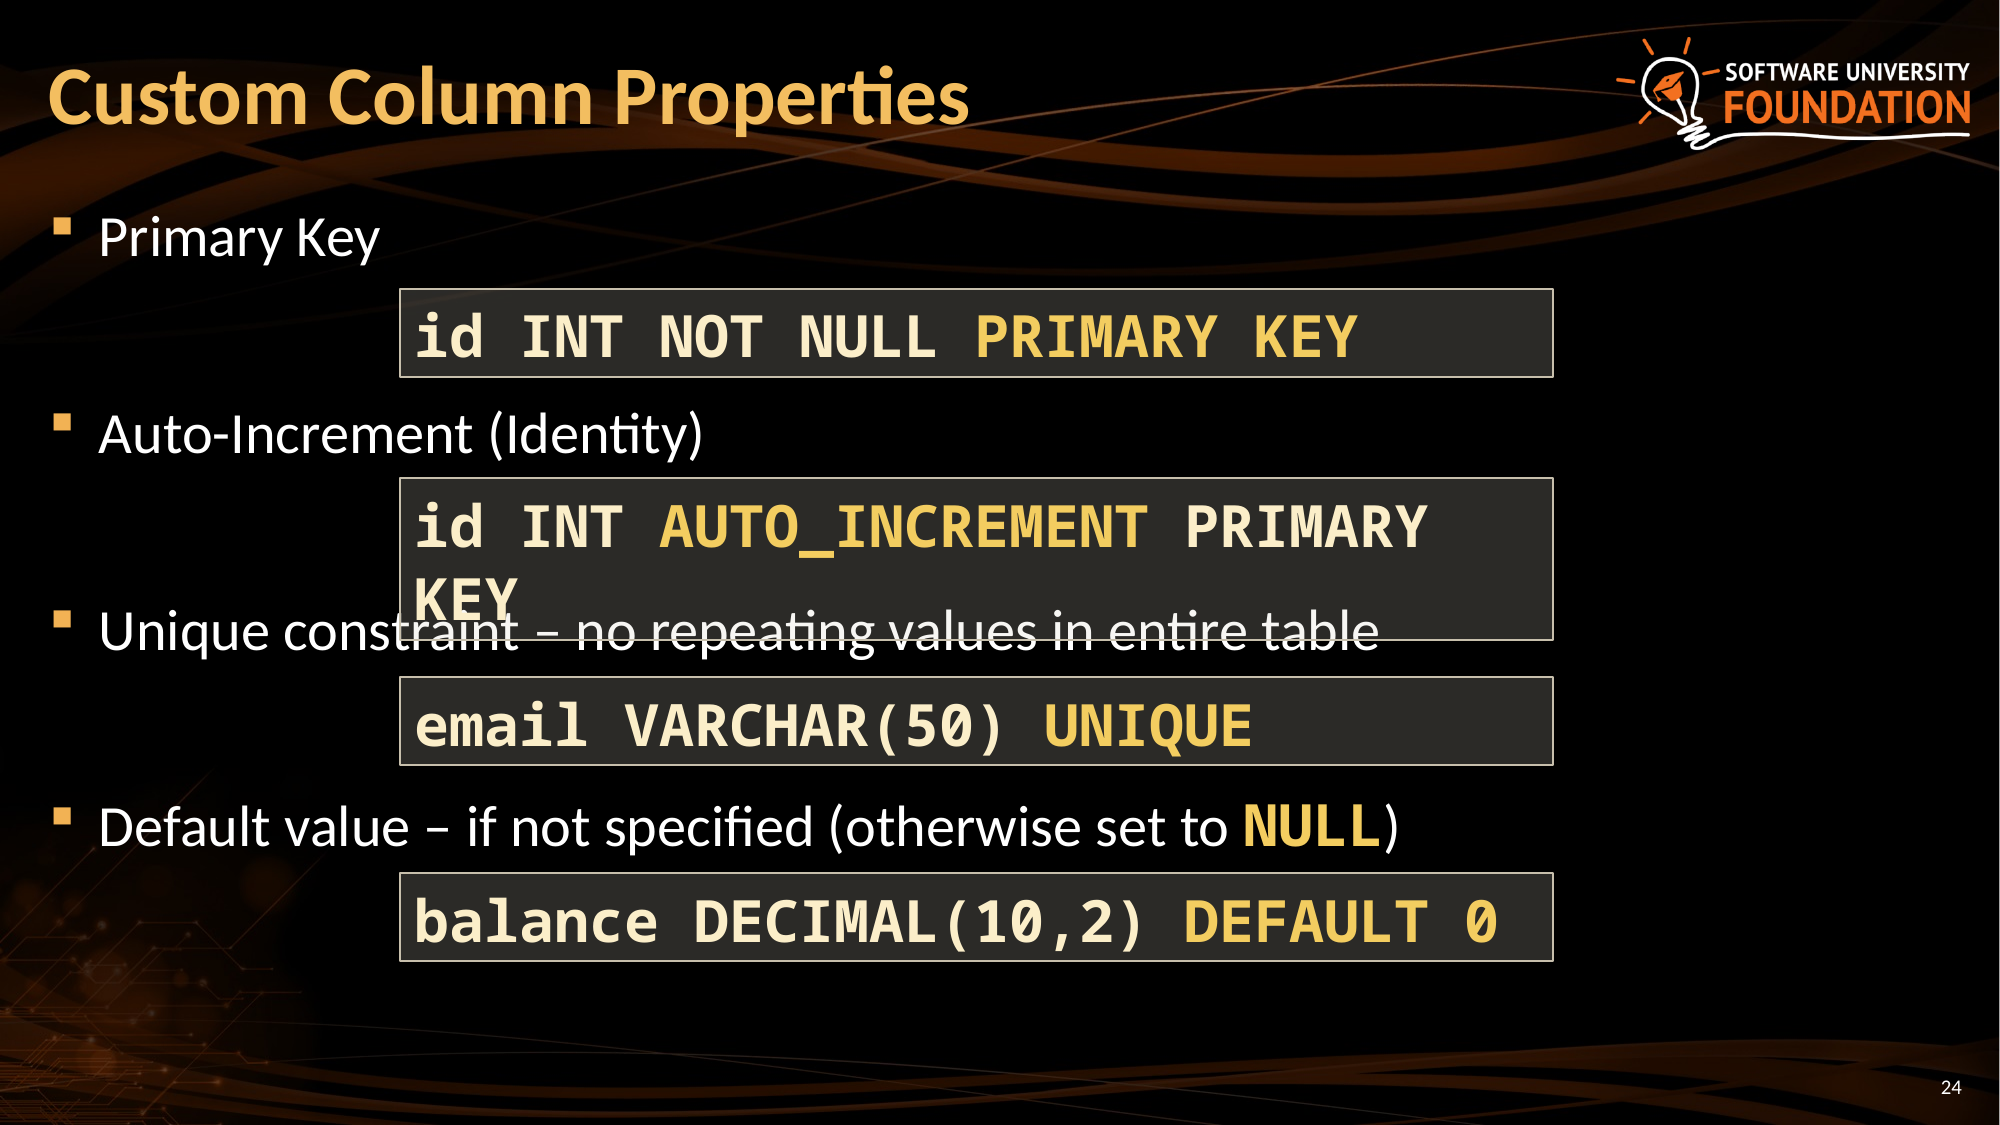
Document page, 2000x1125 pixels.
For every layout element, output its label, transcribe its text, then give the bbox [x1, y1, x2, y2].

text_box id INT AUTO_INCREMENT PRIMARY KEY [399, 477, 1553, 640]
text_box balance DECIMAL(10,2) DEFAULT 0 [399, 873, 1553, 962]
text_box email VARCHAR(50) UNIQUE [399, 676, 1553, 766]
list Primary Key Auto-Increment (Identity) Unique constraint – no repeating values in entire table Default value – if not specified (otherwise set to NULL) [31, 188, 1968, 1103]
title Custom Column Properties [30, 6, 1602, 189]
picture [0, 0, 2000, 1125]
text_box id INT NOT NULL PRIMARY KEY [399, 288, 1553, 377]
